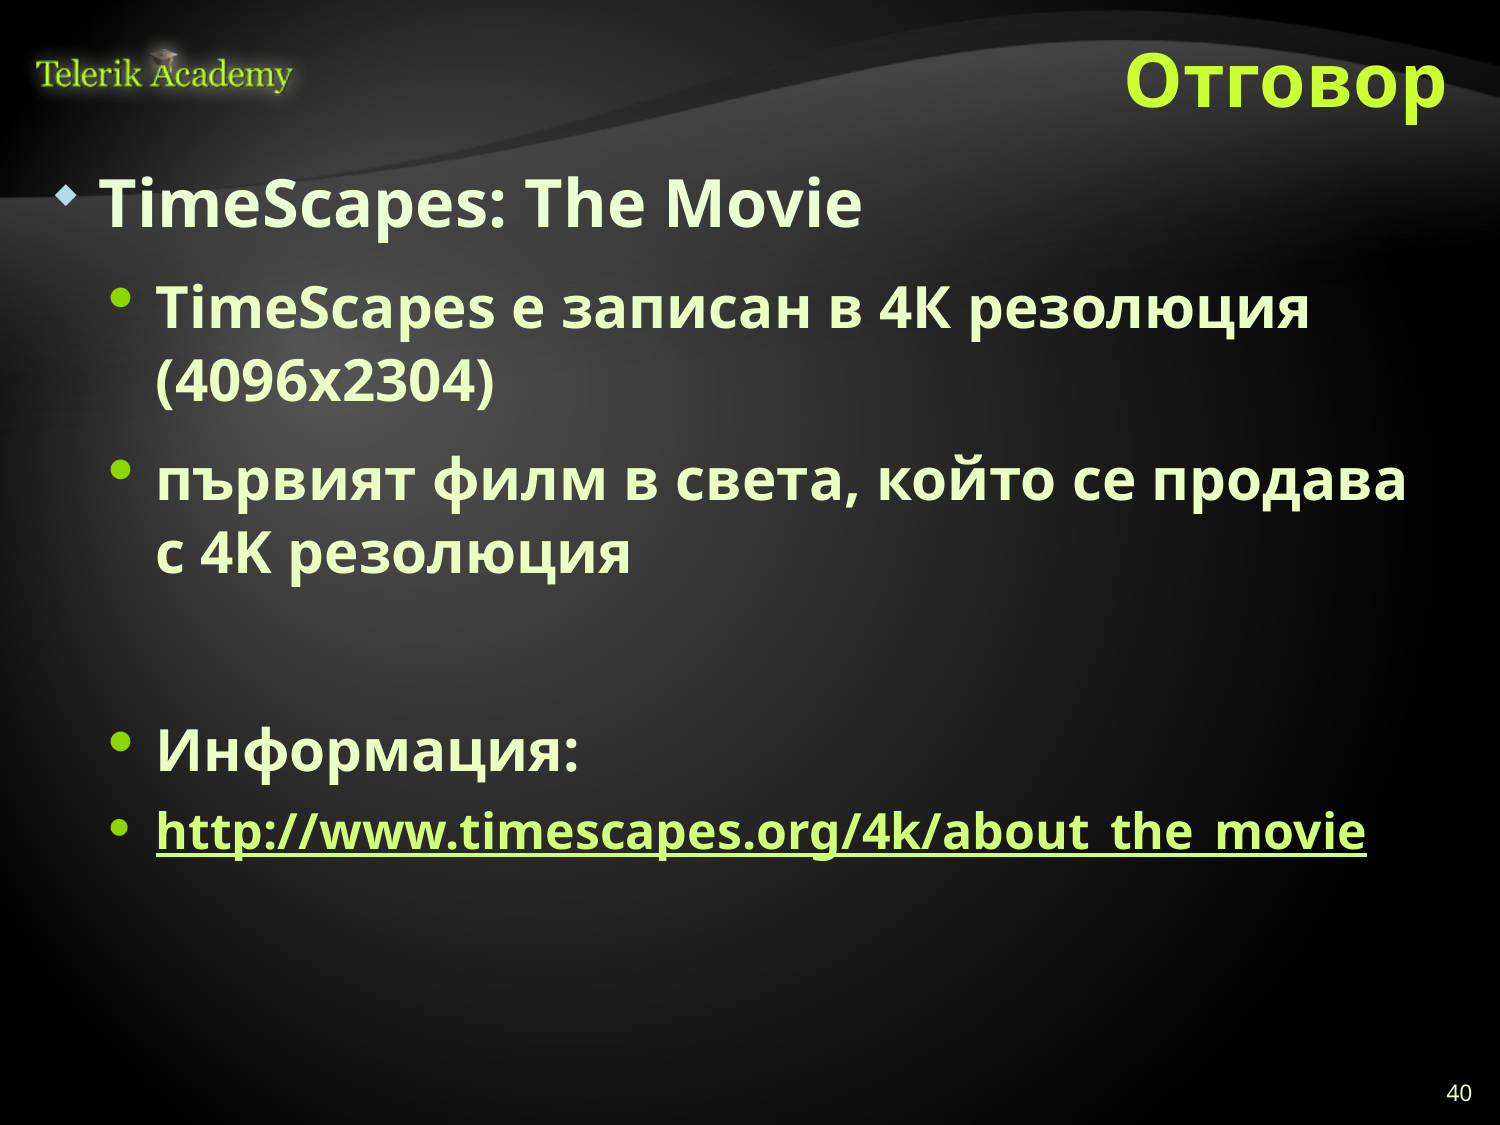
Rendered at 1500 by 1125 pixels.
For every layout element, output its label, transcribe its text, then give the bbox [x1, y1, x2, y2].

picture [0, 0, 1500, 1125]
title Отговор [300, 12, 1463, 149]
list TimeScapes: The Movie TimeScapes e записан в 4К резолюция (4096x2304) първият филм в света, който се продава с 4K резолюция Информация: http://www.timescapes.org/4k/about_the_movie [37, 149, 1463, 1100]
slide_number 40 [1412, 1074, 1488, 1113]
